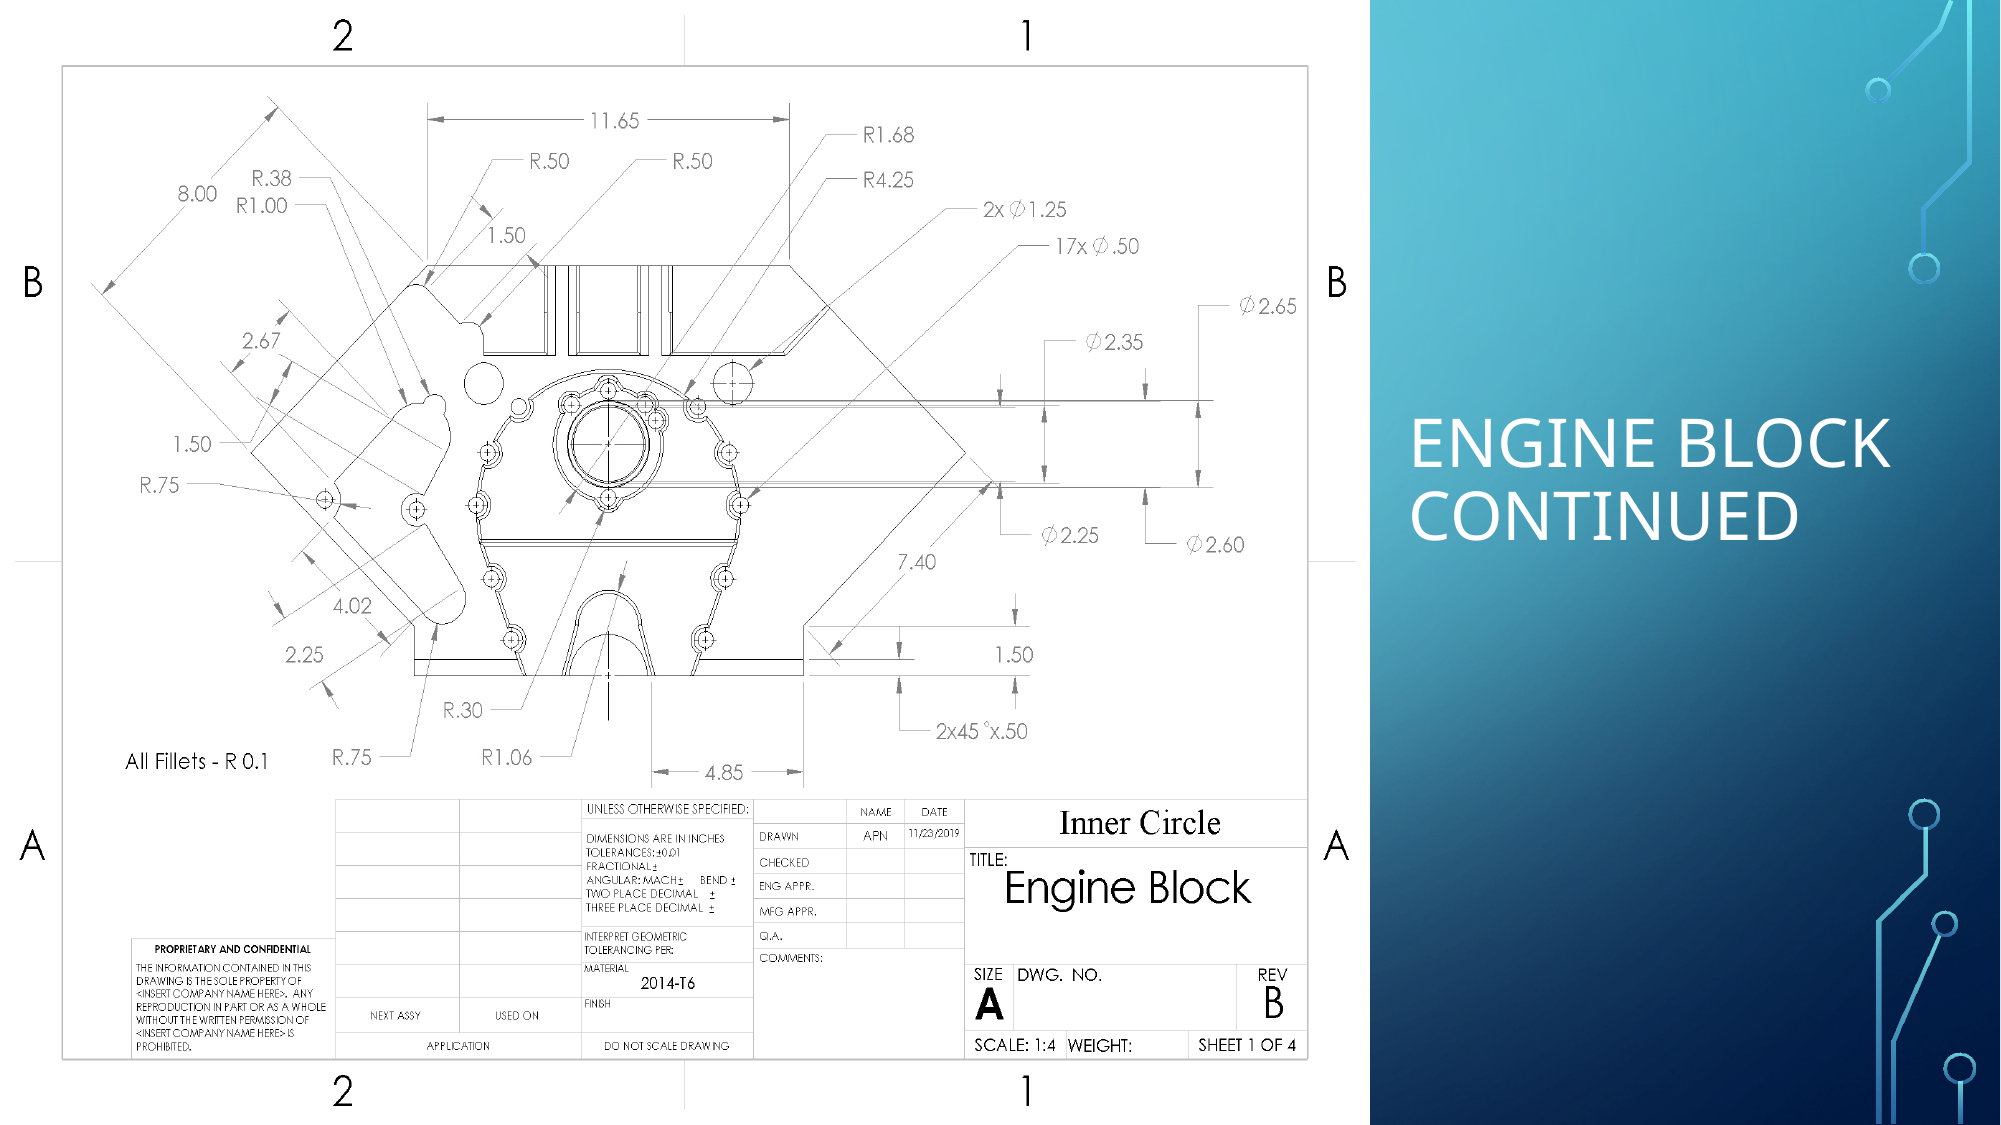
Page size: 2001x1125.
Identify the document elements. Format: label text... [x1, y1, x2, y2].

title Engine block Continued [1393, 382, 1912, 563]
picture [0, 0, 1370, 1125]
